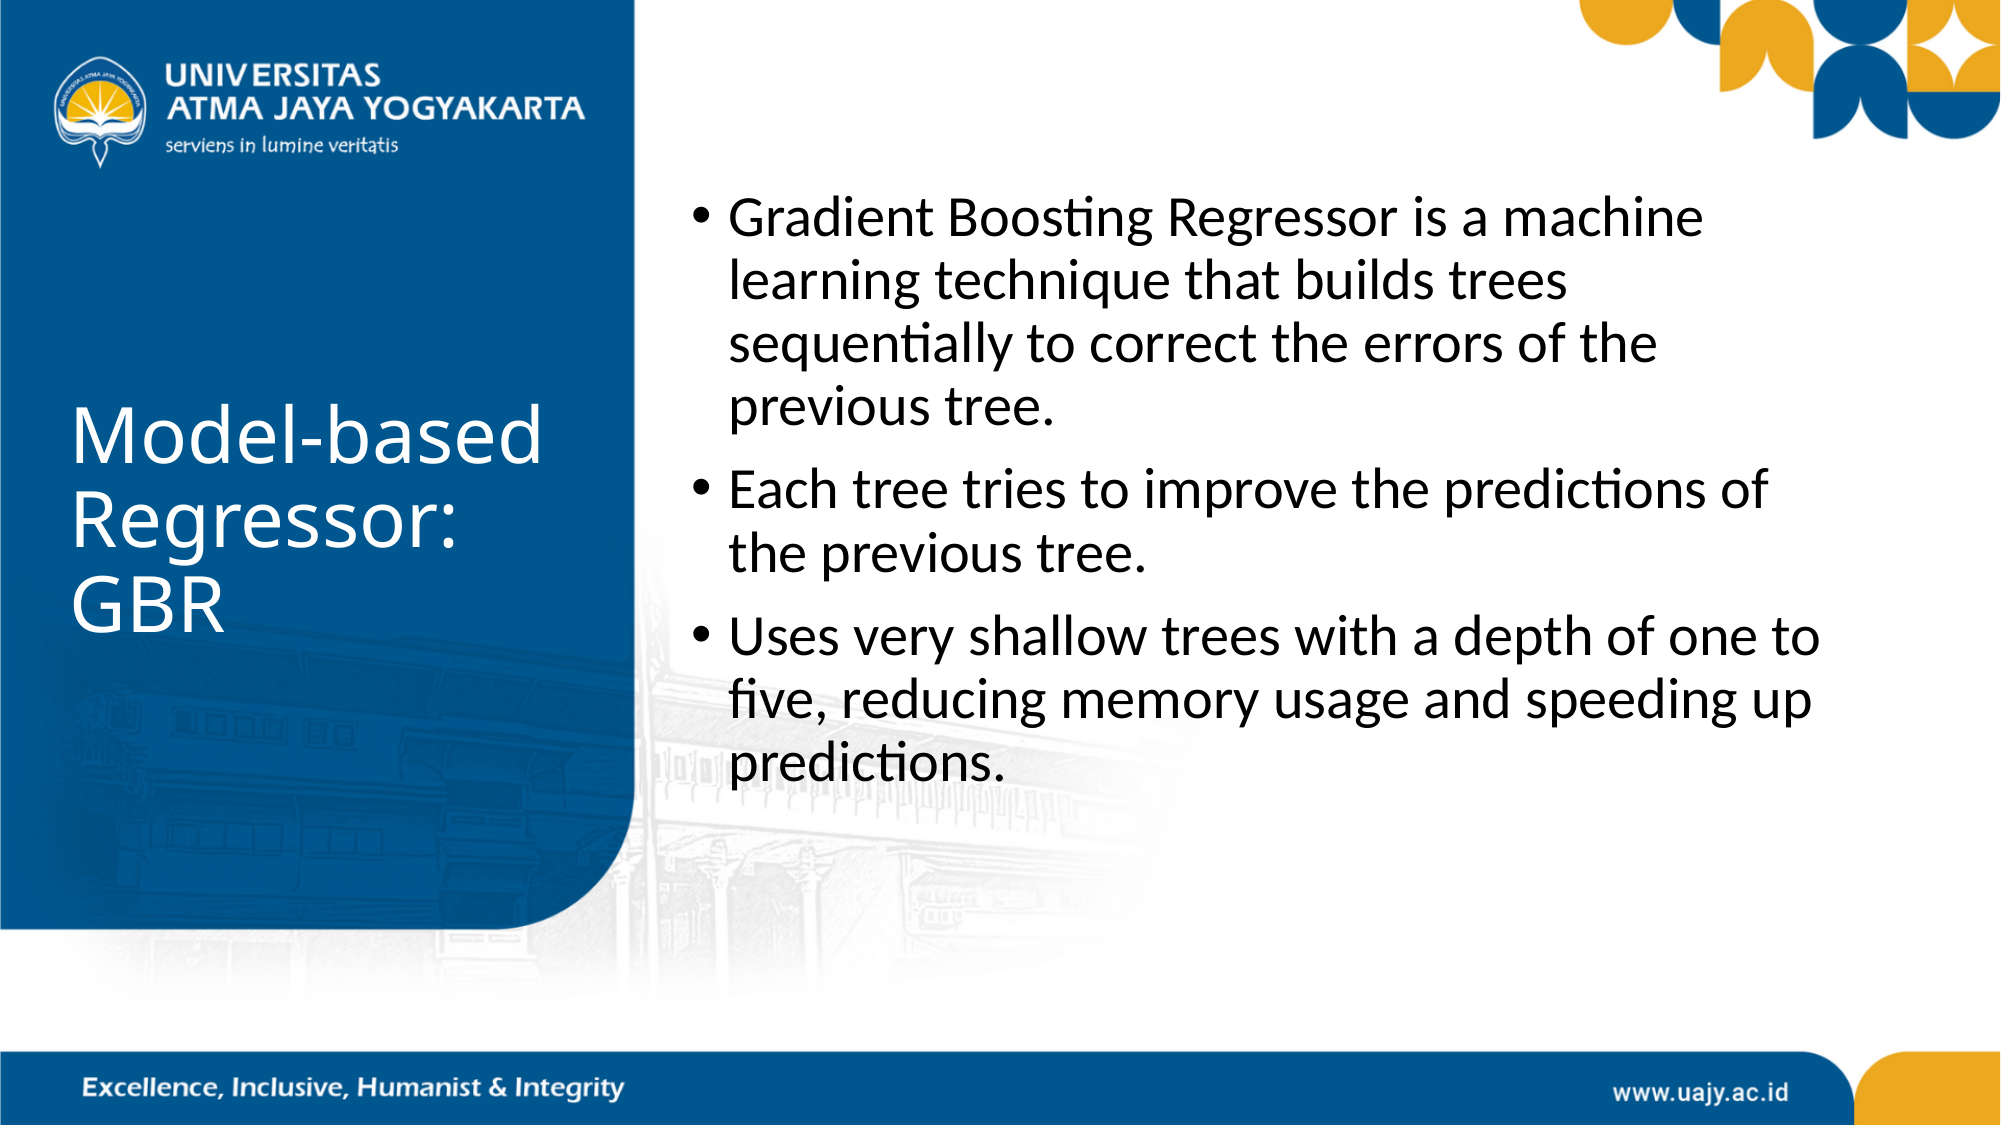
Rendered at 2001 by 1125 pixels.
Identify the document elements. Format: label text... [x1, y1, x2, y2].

picture [0, 0, 2001, 1125]
title Model-based Regressor: GBR [54, 369, 574, 677]
list Gradient Boosting Regressor is a machine learning technique that builds trees sequentially to correct the errors of the previous tree. Each tree tries to improve the predictions of the previous tree. Uses very shallow trees with a depth of one to five, reducing memory usage and speeding up predictions. [676, 178, 1868, 997]
